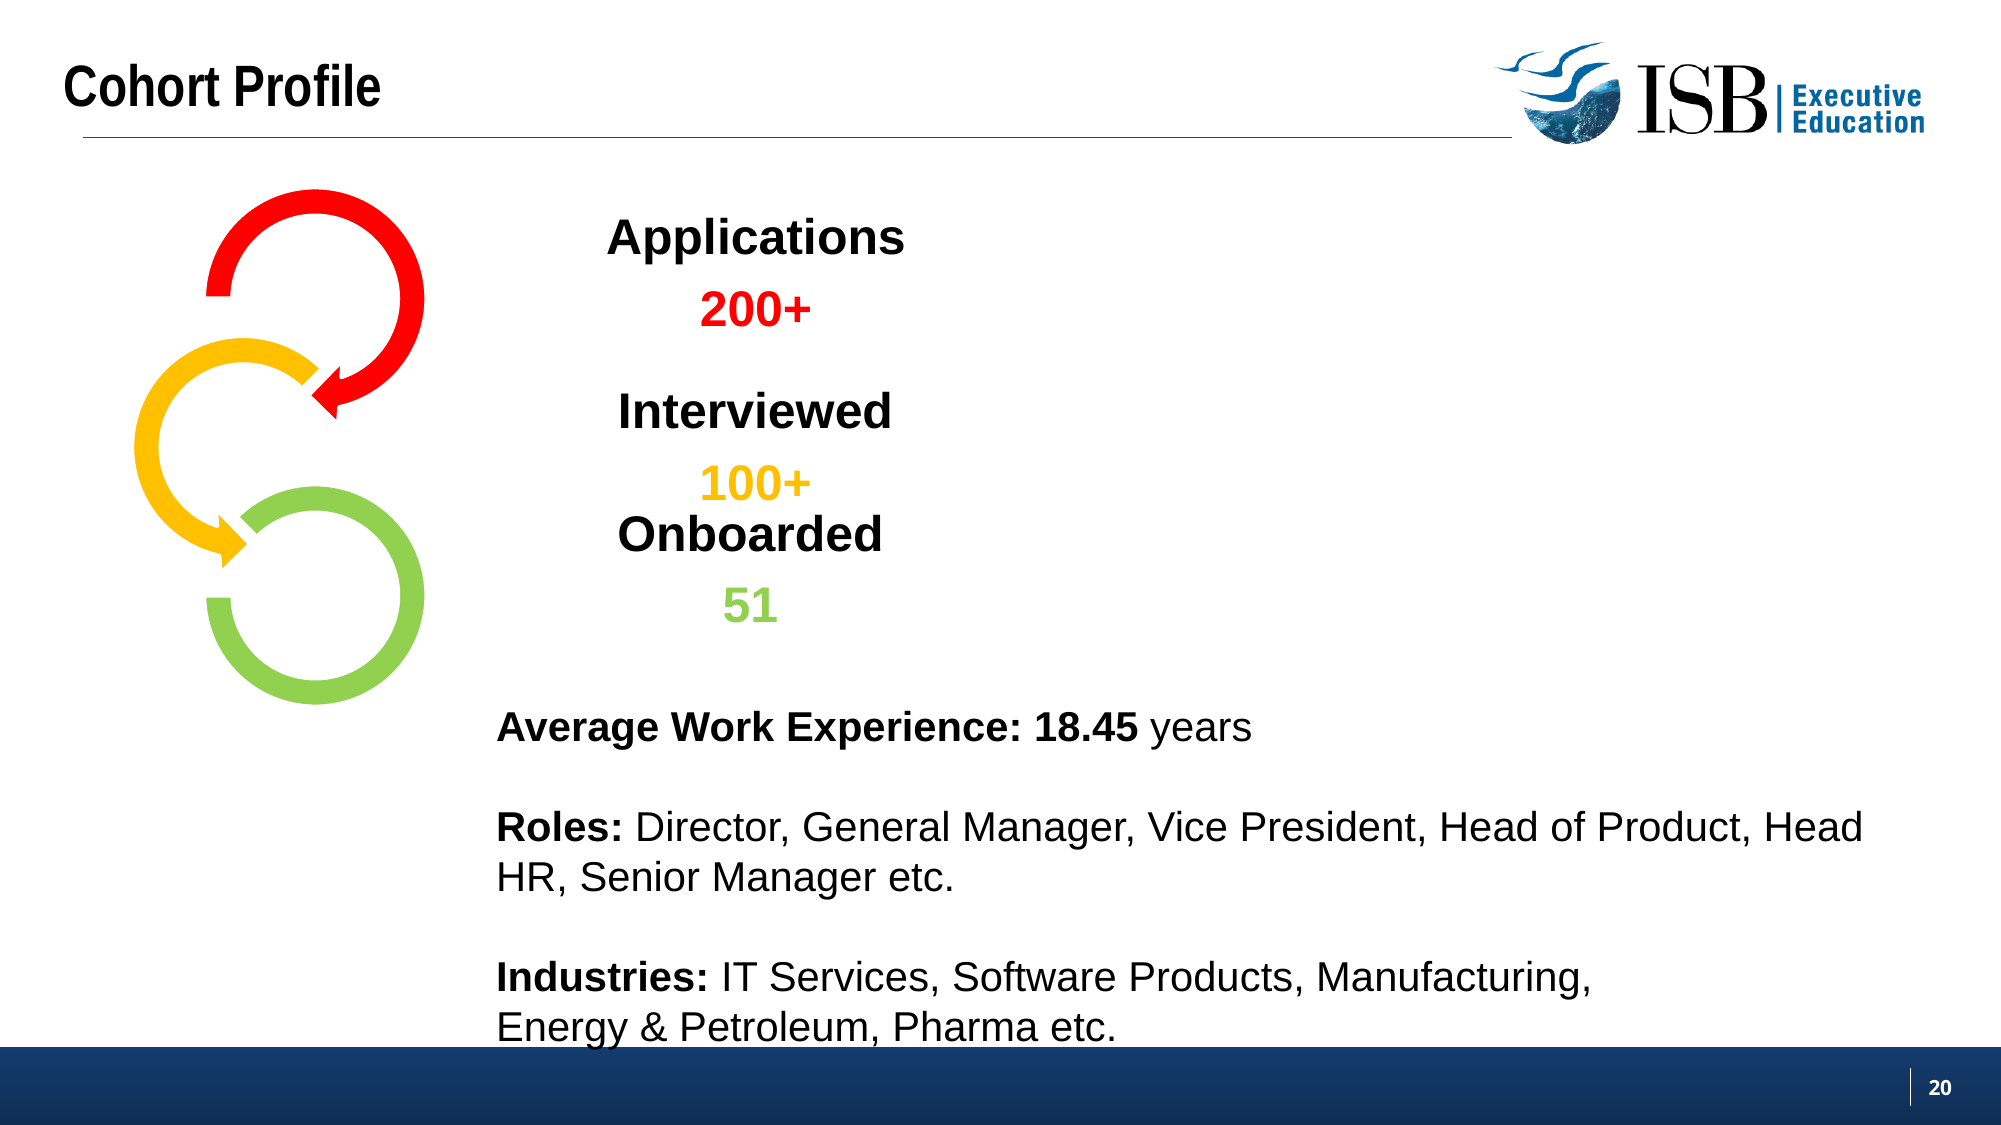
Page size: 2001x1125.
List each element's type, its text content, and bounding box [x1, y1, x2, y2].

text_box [114, 168, 1449, 707]
picture [1450, 0, 1967, 225]
title Cohort Profile [48, 29, 1433, 137]
text_box Average Work Experience: 18.45 years Roles: Director, General Manager, Vice President, Head of Product, Head HR, Senior Manager etc. Industries: IT Services, Software Products, Manufacturing, Energy & Petroleum, Pharma etc. [480, 691, 1978, 1057]
slide_number 20 [1913, 1059, 1997, 1119]
